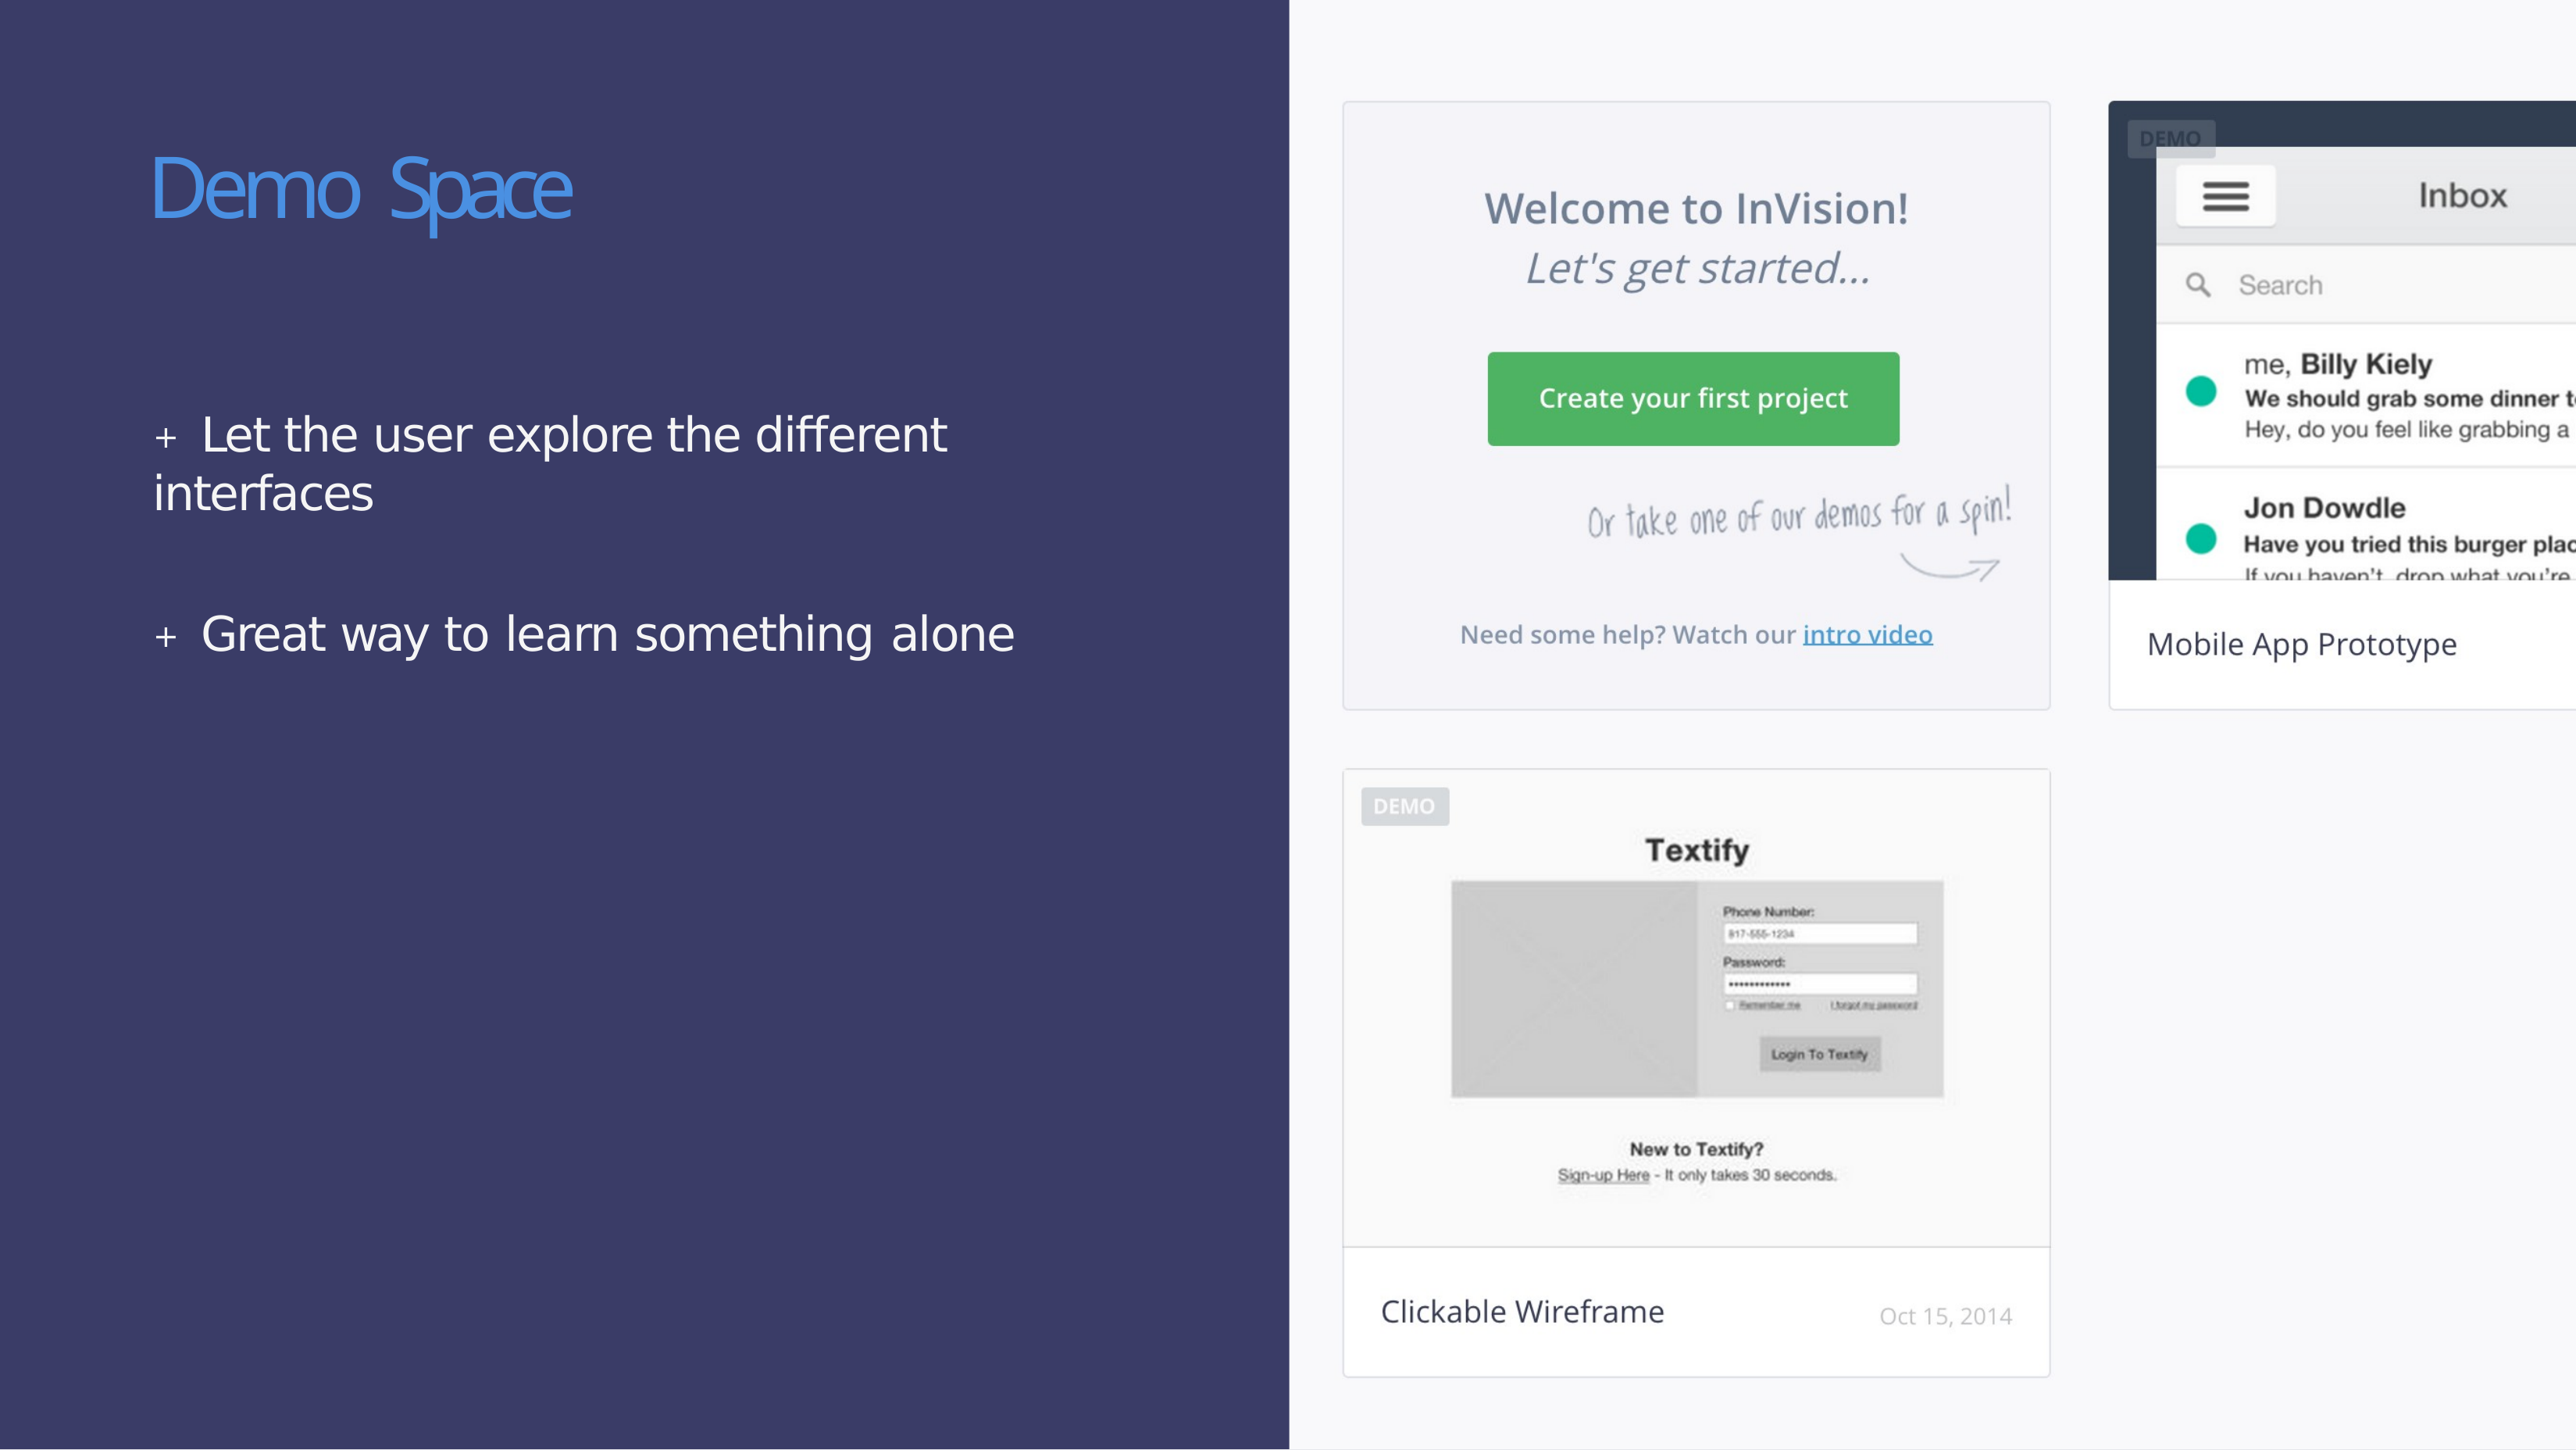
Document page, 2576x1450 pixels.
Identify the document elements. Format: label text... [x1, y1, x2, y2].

title Demo Space [145, 130, 637, 375]
text_box + Let the user explore the diﬀerent interfaces + Great way to learn something alone [151, 396, 1178, 662]
text_box [1289, 0, 2576, 1450]
